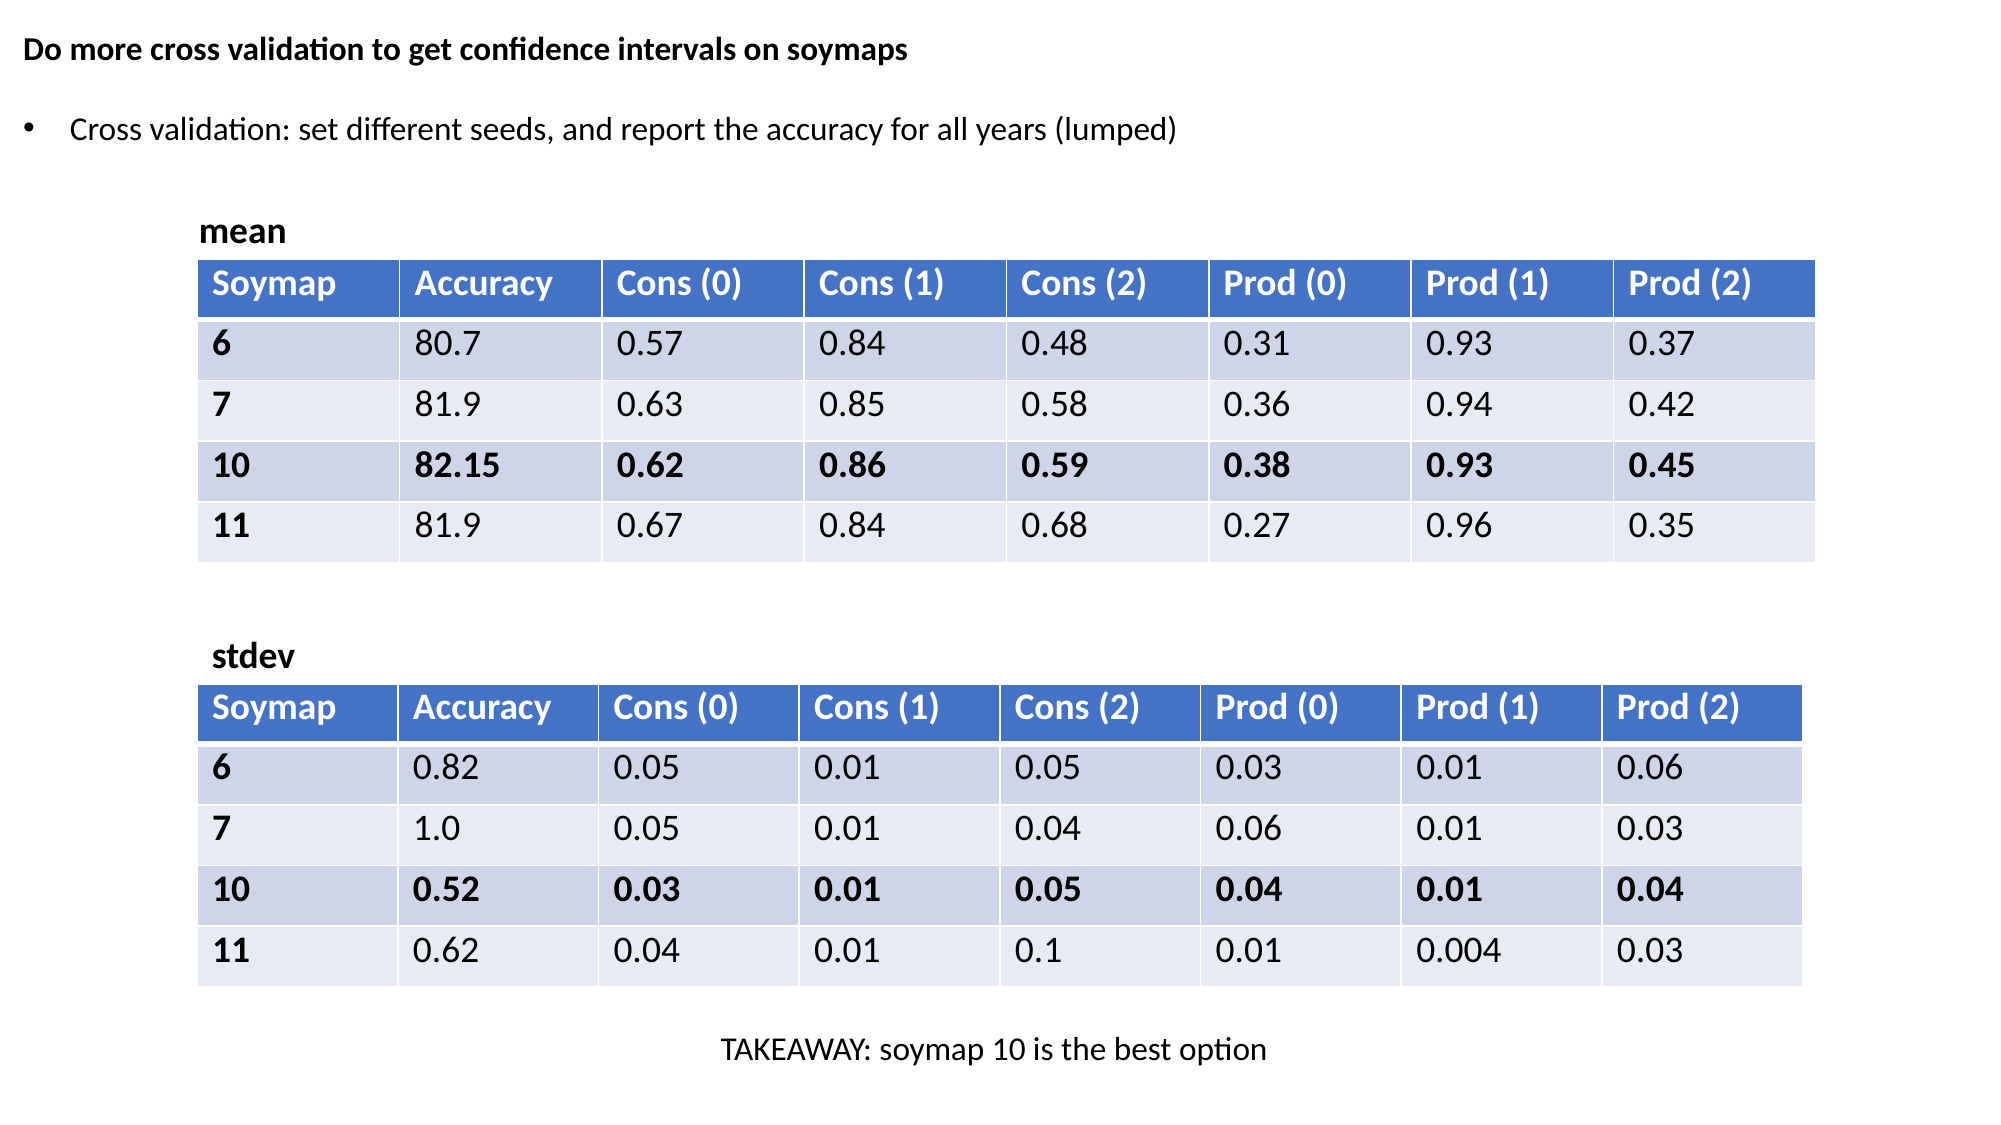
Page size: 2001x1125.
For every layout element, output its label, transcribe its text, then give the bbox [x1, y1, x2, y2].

table_header Cons (0) [603, 260, 803, 317]
text_box Do more cross validation to get confidence intervals on soymaps Cross validation: set different seeds, and report the accuracy for all years (lumped) [8, 20, 1992, 155]
table_cell 0.84 [805, 503, 1006, 562]
table_cell 0.01 [1402, 866, 1601, 925]
table_cell 0.01 [800, 806, 999, 865]
table_cell 0.93 [1412, 442, 1613, 501]
table_cell 0.01 [800, 927, 999, 986]
table_header Cons (1) [800, 685, 999, 741]
table_header Cons (0) [599, 685, 798, 741]
table_header Cons (1) [805, 260, 1006, 317]
table_cell 0.62 [603, 442, 803, 501]
table_cell 0.68 [1007, 503, 1208, 562]
table_cell 0.1 [1001, 927, 1200, 986]
table_cell 0.42 [1614, 381, 1815, 440]
table_cell 0.59 [1007, 442, 1208, 501]
table_cell 0.03 [1201, 747, 1400, 804]
table_cell 0.62 [399, 927, 598, 986]
table_cell 0.36 [1210, 381, 1410, 440]
table_cell 0.05 [599, 747, 798, 804]
table_cell 0.05 [1001, 866, 1200, 925]
table_cell 0.03 [1603, 927, 1802, 986]
table_cell 10 [198, 866, 397, 925]
table_header Soymap [198, 260, 399, 317]
table_cell 0.35 [1614, 503, 1815, 562]
table_cell 82.15 [400, 442, 601, 501]
table_header Soymap [198, 685, 397, 741]
table_cell 0.57 [603, 322, 803, 380]
table_cell 81.9 [400, 381, 601, 440]
table_cell 0.84 [805, 322, 1006, 380]
text_box stdev [197, 623, 400, 683]
table_cell 0.01 [1402, 806, 1601, 865]
table_cell 0.06 [1201, 806, 1400, 865]
table_cell 0.58 [1007, 381, 1208, 440]
table_header Prod (1) [1412, 260, 1613, 317]
table_cell 0.86 [805, 442, 1006, 501]
table_cell 0.04 [1201, 866, 1400, 925]
table_cell 0.96 [1412, 503, 1613, 562]
table_header Prod (0) [1201, 685, 1400, 741]
table_cell 0.52 [399, 866, 598, 925]
table_cell 0.94 [1412, 381, 1613, 440]
table_cell 0.01 [1402, 747, 1601, 804]
table_cell 7 [198, 806, 397, 865]
table_cell 0.04 [1001, 806, 1200, 865]
table_header Accuracy [400, 260, 601, 317]
table_cell 7 [198, 381, 399, 440]
table_cell 0.06 [1603, 747, 1802, 804]
table_cell 0.04 [1603, 866, 1802, 925]
table_cell 0.03 [1603, 806, 1802, 865]
table_header Cons (2) [1001, 685, 1200, 741]
text_box mean [184, 198, 387, 259]
table_cell 0.67 [603, 503, 803, 562]
table_cell 0.01 [800, 866, 999, 925]
table_cell 0.63 [603, 381, 803, 440]
table_header Prod (0) [1210, 260, 1410, 317]
table_cell 0.03 [599, 866, 798, 925]
table_cell 6 [198, 322, 399, 380]
table_cell 11 [198, 503, 399, 562]
table_cell 0.31 [1210, 322, 1410, 380]
table_cell 6 [198, 747, 397, 804]
table_cell 0.01 [800, 747, 999, 804]
table_cell 0.27 [1210, 503, 1410, 562]
table_cell 0.004 [1402, 927, 1601, 986]
table_header Prod (2) [1614, 260, 1815, 317]
table_cell 81.9 [400, 503, 601, 562]
table_cell 10 [198, 442, 399, 501]
table_header Prod (1) [1402, 685, 1601, 741]
table_cell 80.7 [400, 322, 601, 380]
table_cell 0.93 [1412, 322, 1613, 380]
table_cell 0.05 [599, 806, 798, 865]
text_box TAKEAWAY: soymap 10 is the best option [705, 1019, 1295, 1075]
table_header Cons (2) [1007, 260, 1208, 317]
table_cell 0.82 [399, 747, 598, 804]
table_cell 0.45 [1614, 442, 1815, 501]
table_header Accuracy [399, 685, 598, 741]
table_cell 0.37 [1614, 322, 1815, 380]
table_cell 1.0 [399, 806, 598, 865]
table_header Prod (2) [1603, 685, 1802, 741]
table_cell 0.01 [1201, 927, 1400, 986]
table_cell 0.85 [805, 381, 1006, 440]
table_cell 11 [198, 927, 397, 986]
table_cell 0.38 [1210, 442, 1410, 501]
table_cell 0.48 [1007, 322, 1208, 380]
table_cell 0.04 [599, 927, 798, 986]
table_cell 0.05 [1001, 747, 1200, 804]
